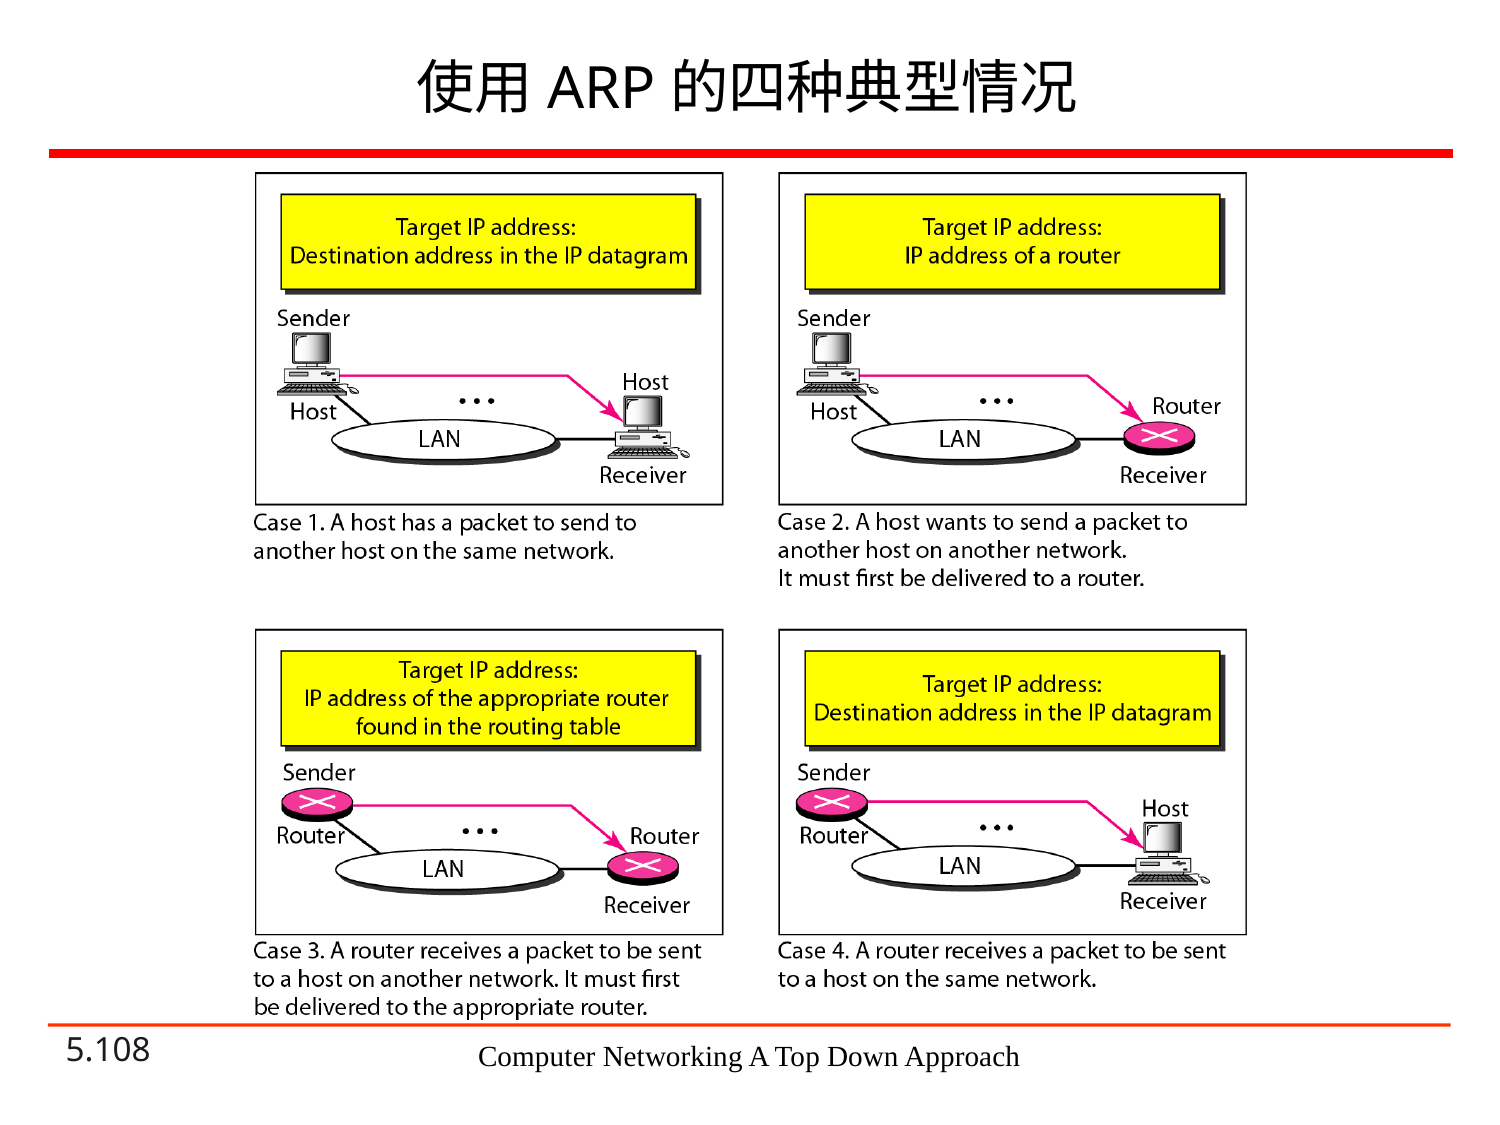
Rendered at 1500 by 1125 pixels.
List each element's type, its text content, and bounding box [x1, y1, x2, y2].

title 使用ARP的四种典型情况 [53, 33, 1453, 137]
picture [253, 172, 1247, 1021]
